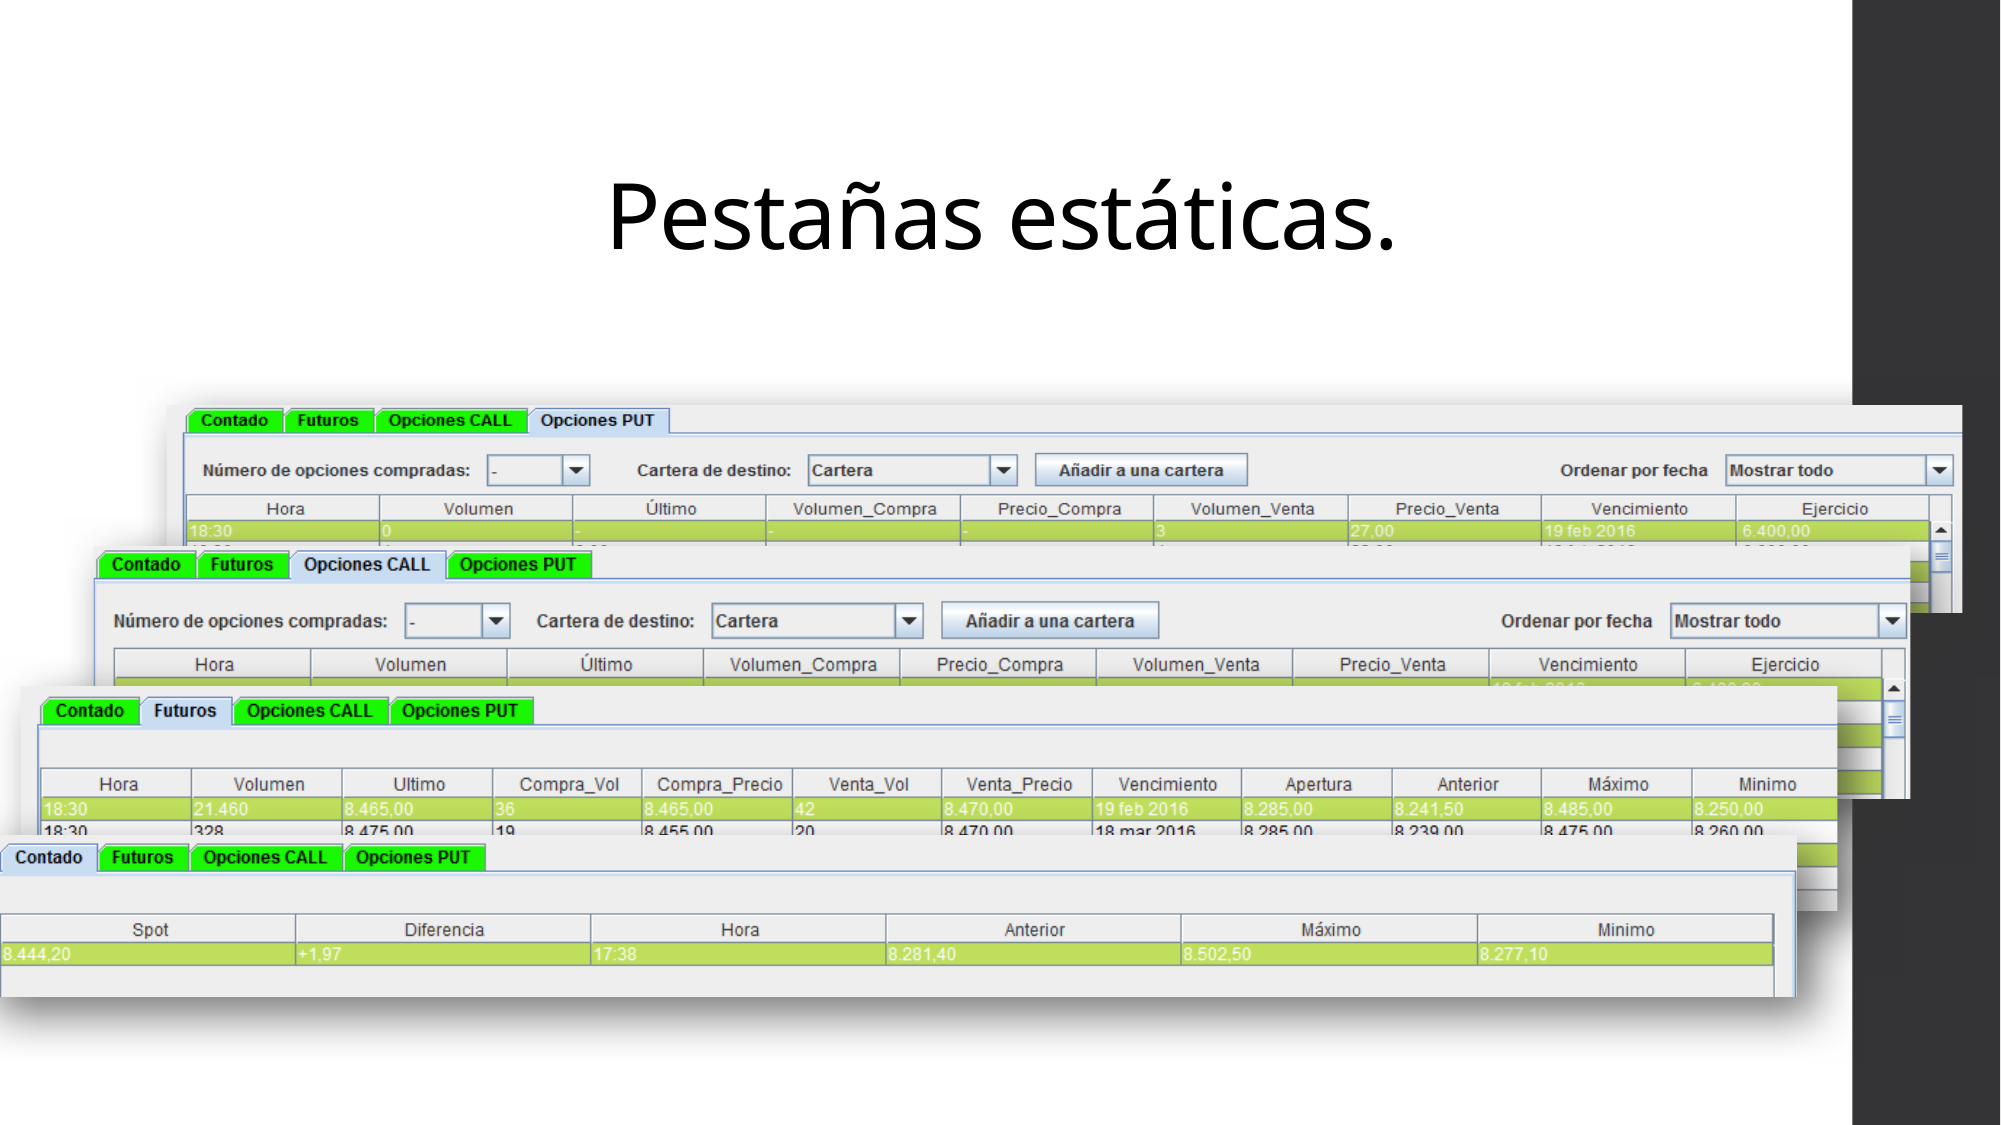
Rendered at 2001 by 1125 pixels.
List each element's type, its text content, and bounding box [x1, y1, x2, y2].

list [166, 404, 1963, 613]
picture [0, 545, 1911, 998]
title Pestañas estáticas. [206, 60, 1797, 278]
